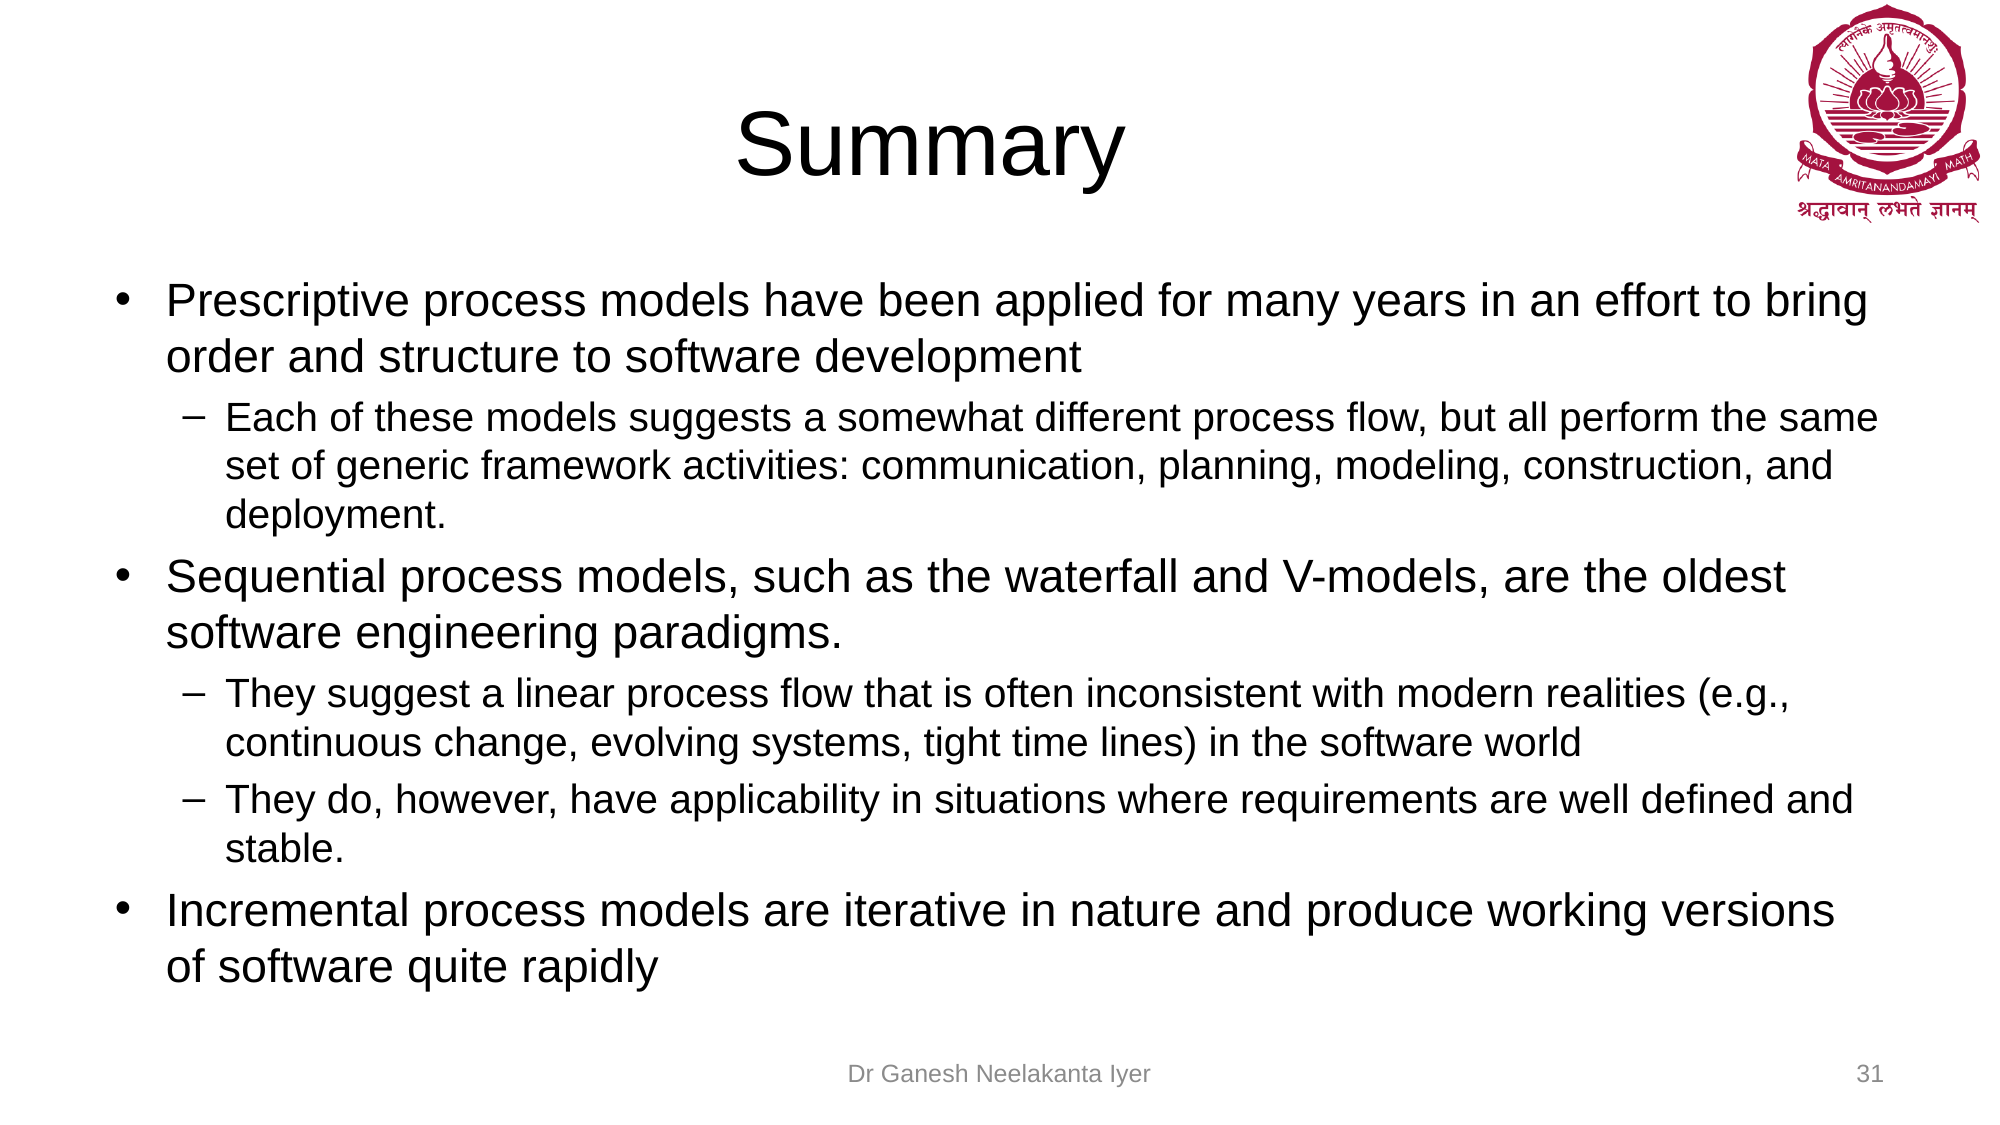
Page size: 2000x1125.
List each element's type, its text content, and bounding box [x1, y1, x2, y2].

list Prescriptive process models have been applied for many years in an effort to bring order and structure to software development Each of these models suggests a somewhat different process flow, but all perform the same set of generic framework activities: communication, planning, modeling, construction, and deployment. Sequential process models, such as the waterfall and V-models, are the oldest software engineering paradigms. They suggest a linear process flow that is often inconsistent with modern realities (e.g., continuous change, evolving systems, tight time lines) in the software world They do, however, have applicability in situations where requirements are well defined and stable. Incremental process models are iterative in nature and produce working versions of software quite rapidly [99, 262, 1900, 1005]
title Summary [99, 45, 1763, 233]
slide_number 31 [1432, 1042, 1900, 1103]
picture [1776, 1, 2000, 225]
footer Dr Ganesh Neelakanta Iyer [683, 1042, 1317, 1103]
